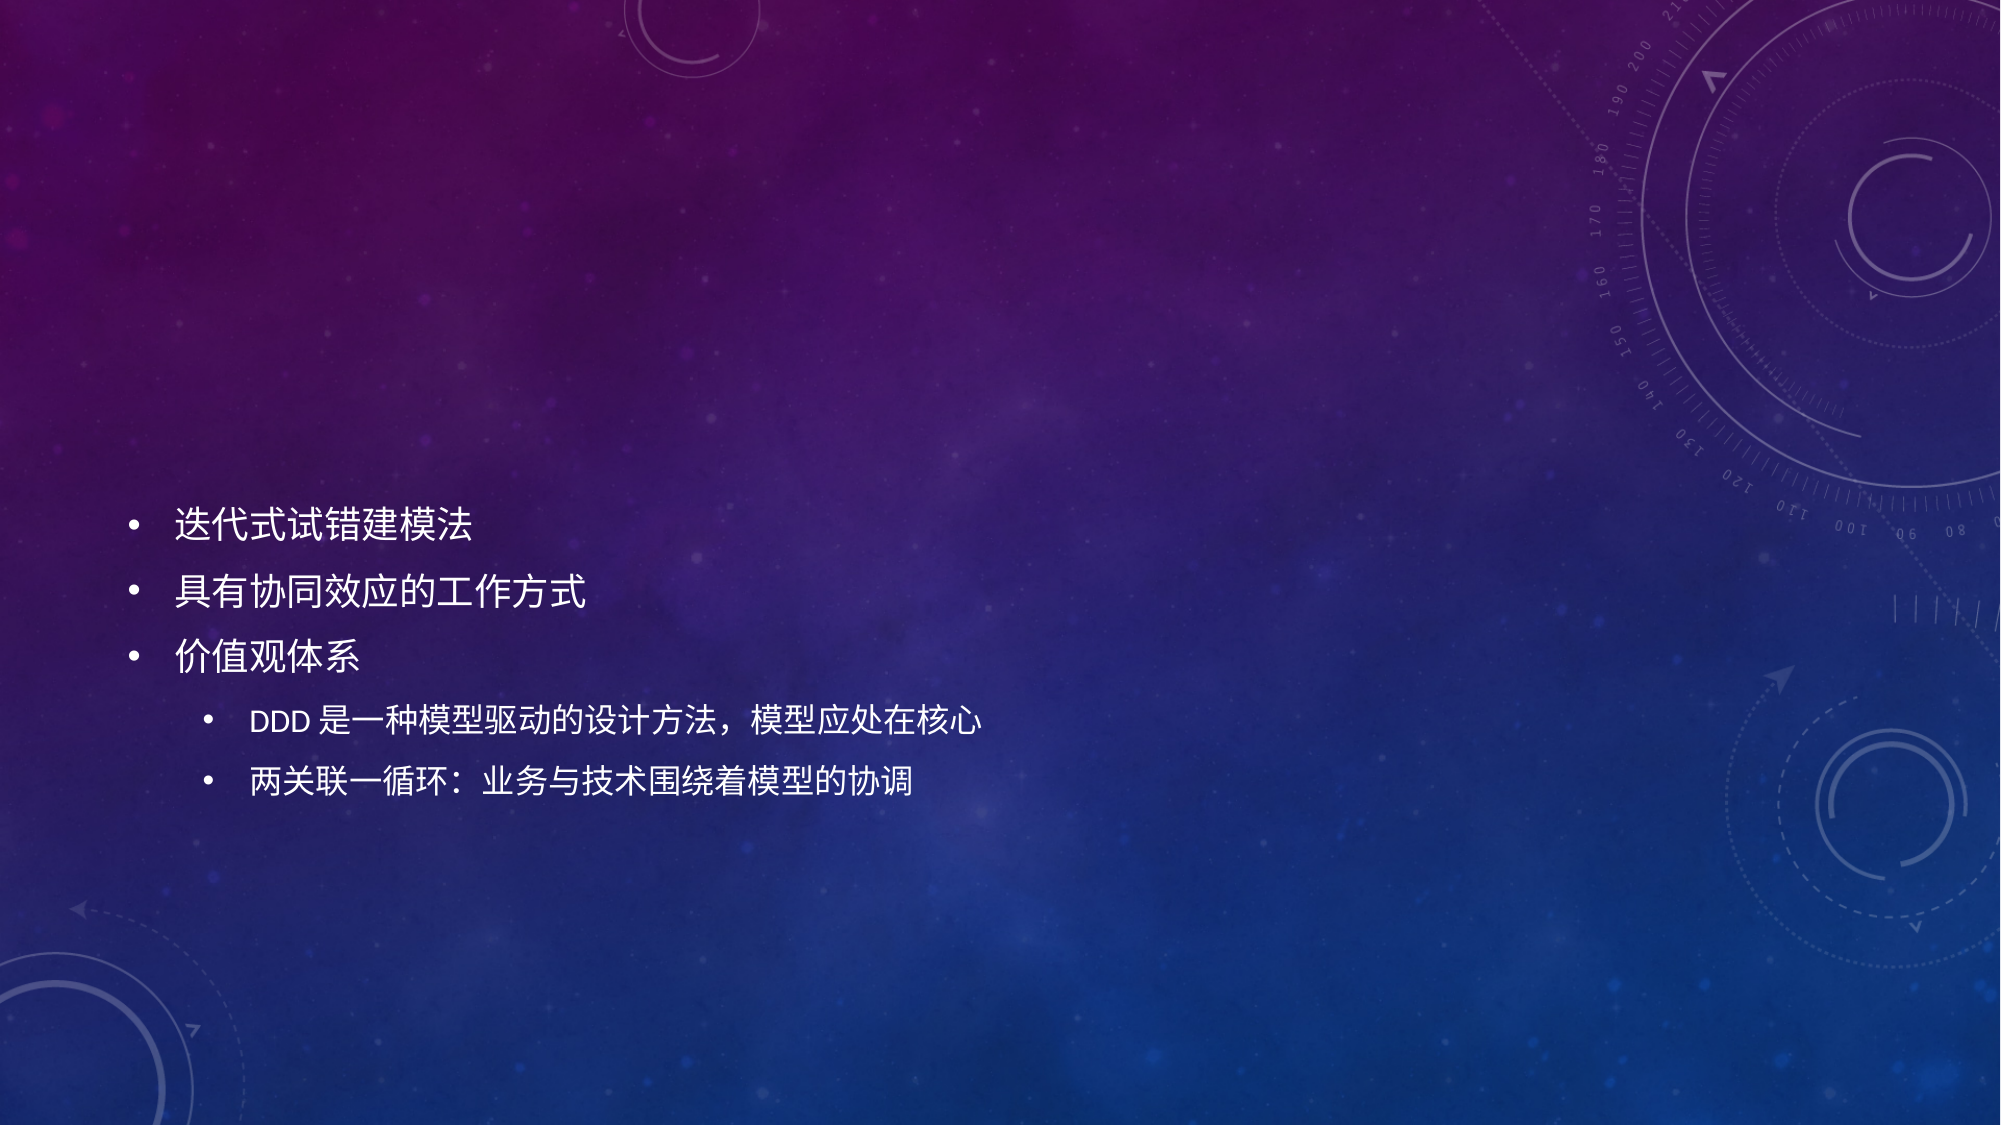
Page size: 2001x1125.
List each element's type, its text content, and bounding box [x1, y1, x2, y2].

picture [0, 0, 2001, 1125]
list 迭代式试错建模法 具有协同效应的工作方式 价值观体系 DDD是一种模型驱动的设计方法，模型应处在核心 两关联一循环：业务与技术围绕着模型的协调 [112, 351, 1775, 950]
